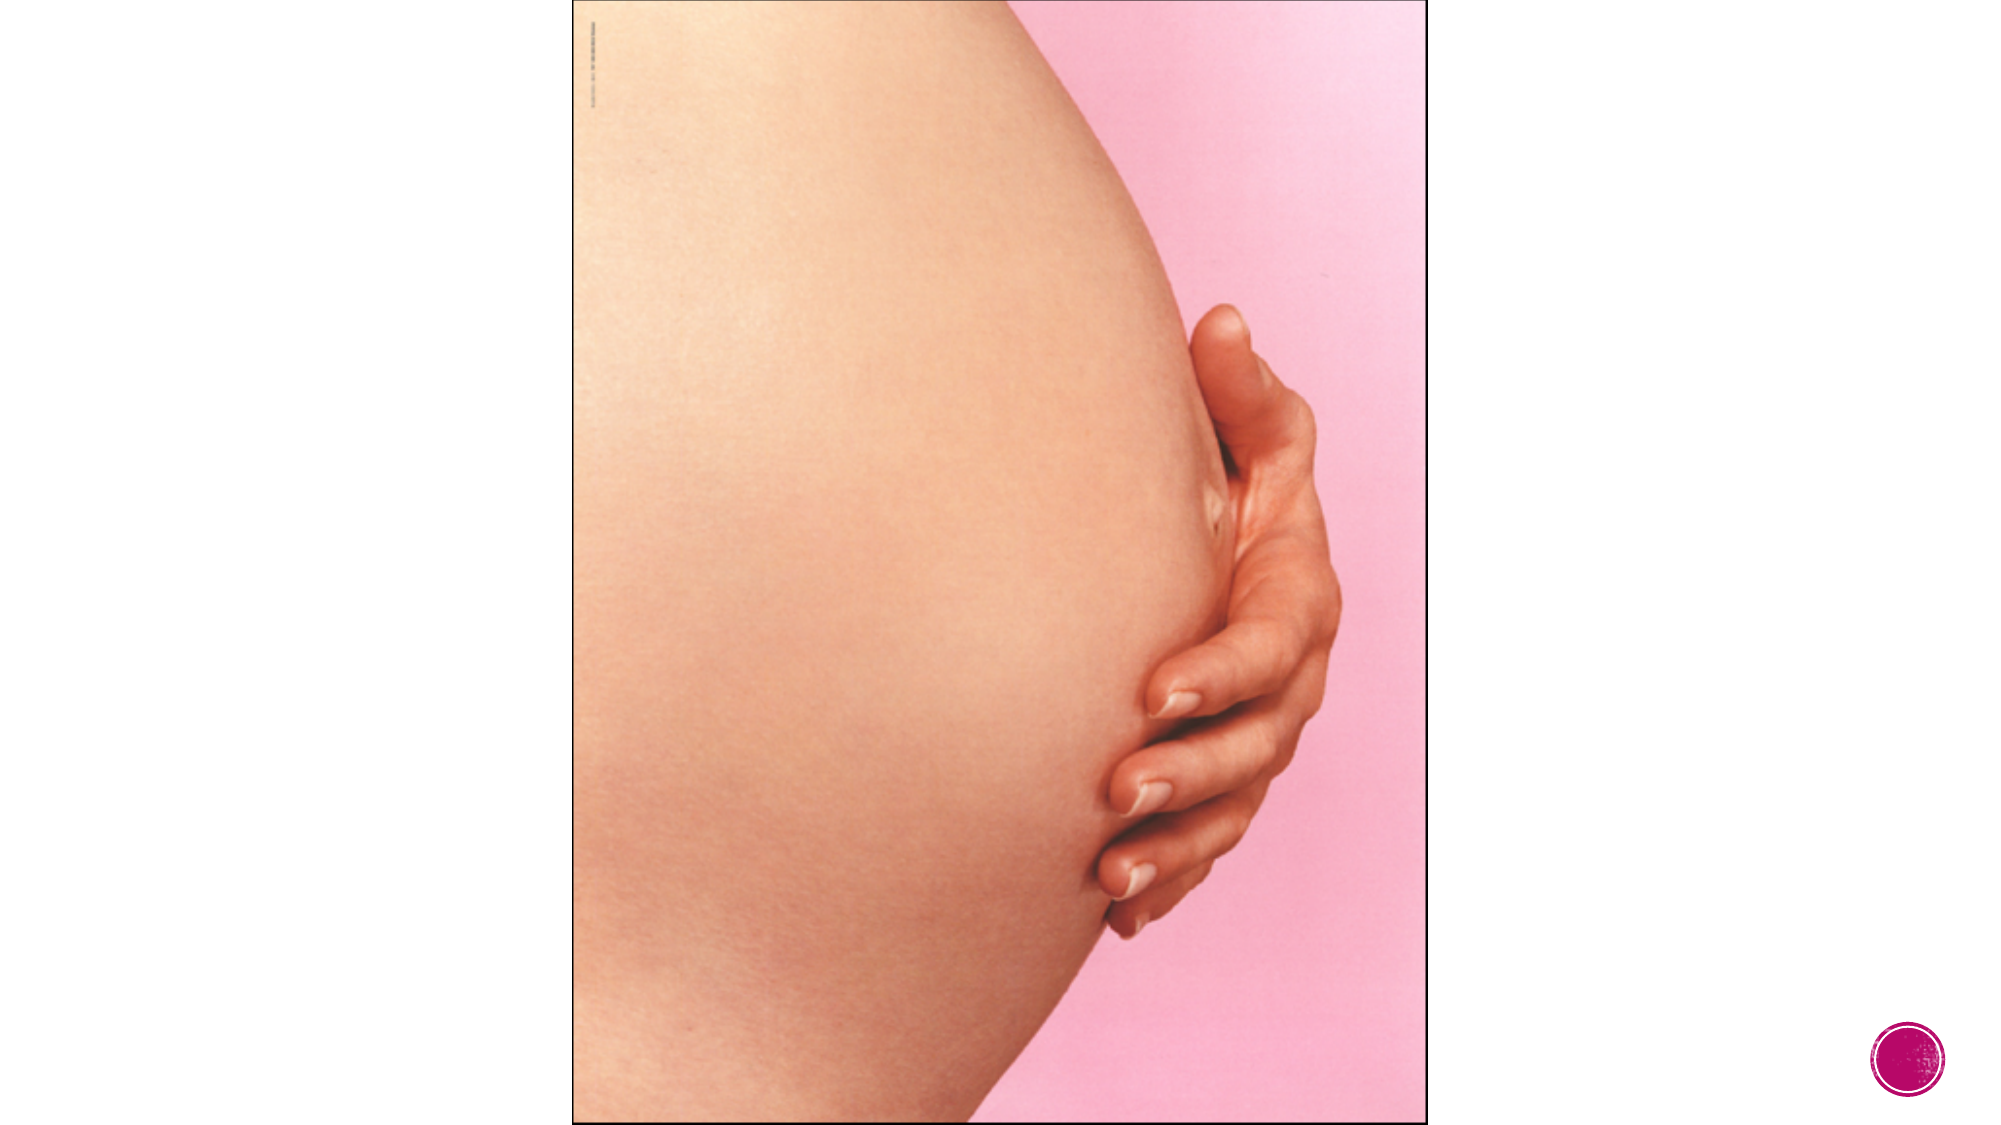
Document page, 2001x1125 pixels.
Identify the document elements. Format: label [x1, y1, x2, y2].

picture [572, 0, 1428, 1125]
